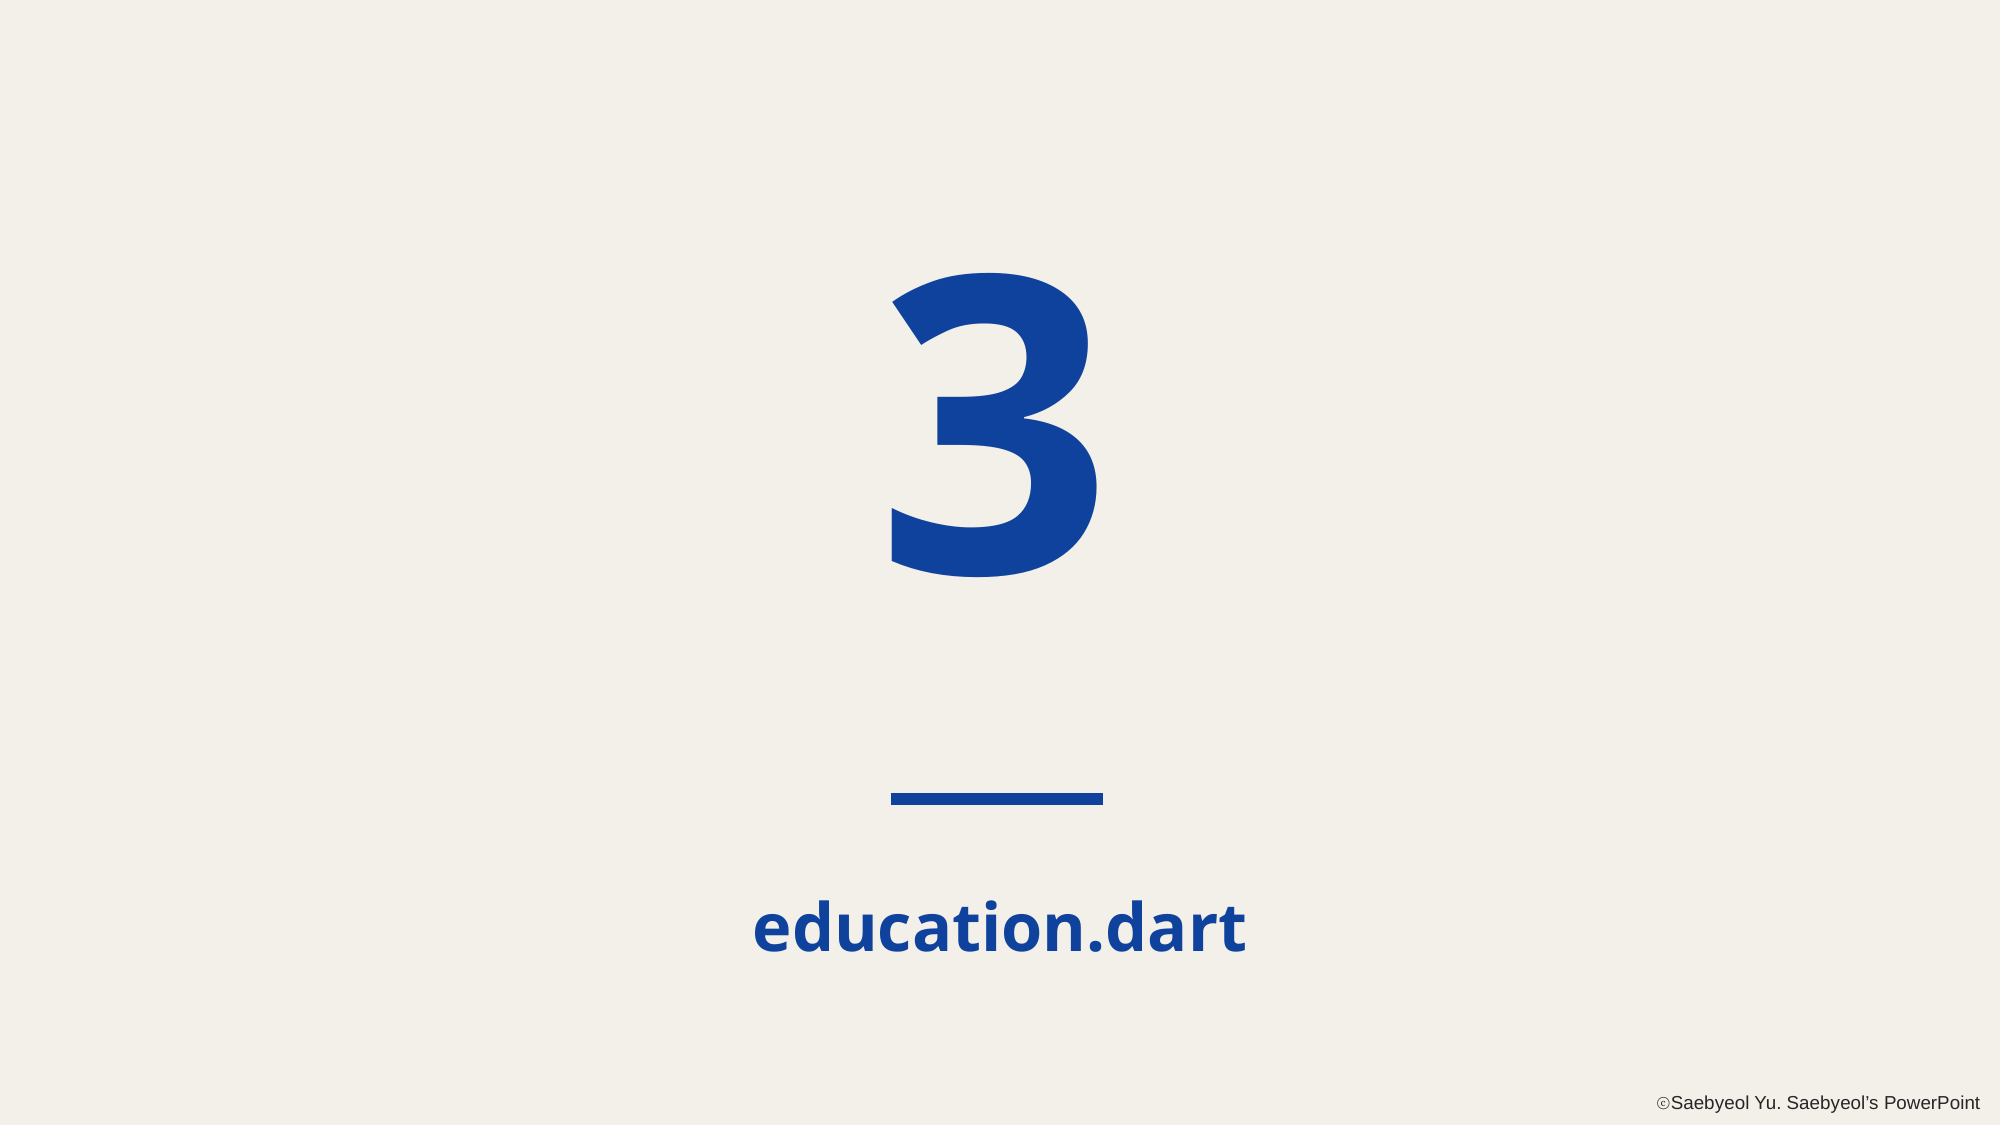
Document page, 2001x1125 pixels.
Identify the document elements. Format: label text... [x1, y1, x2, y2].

text_box education.dart [581, 877, 1419, 973]
text_box 3 [862, 151, 1129, 664]
